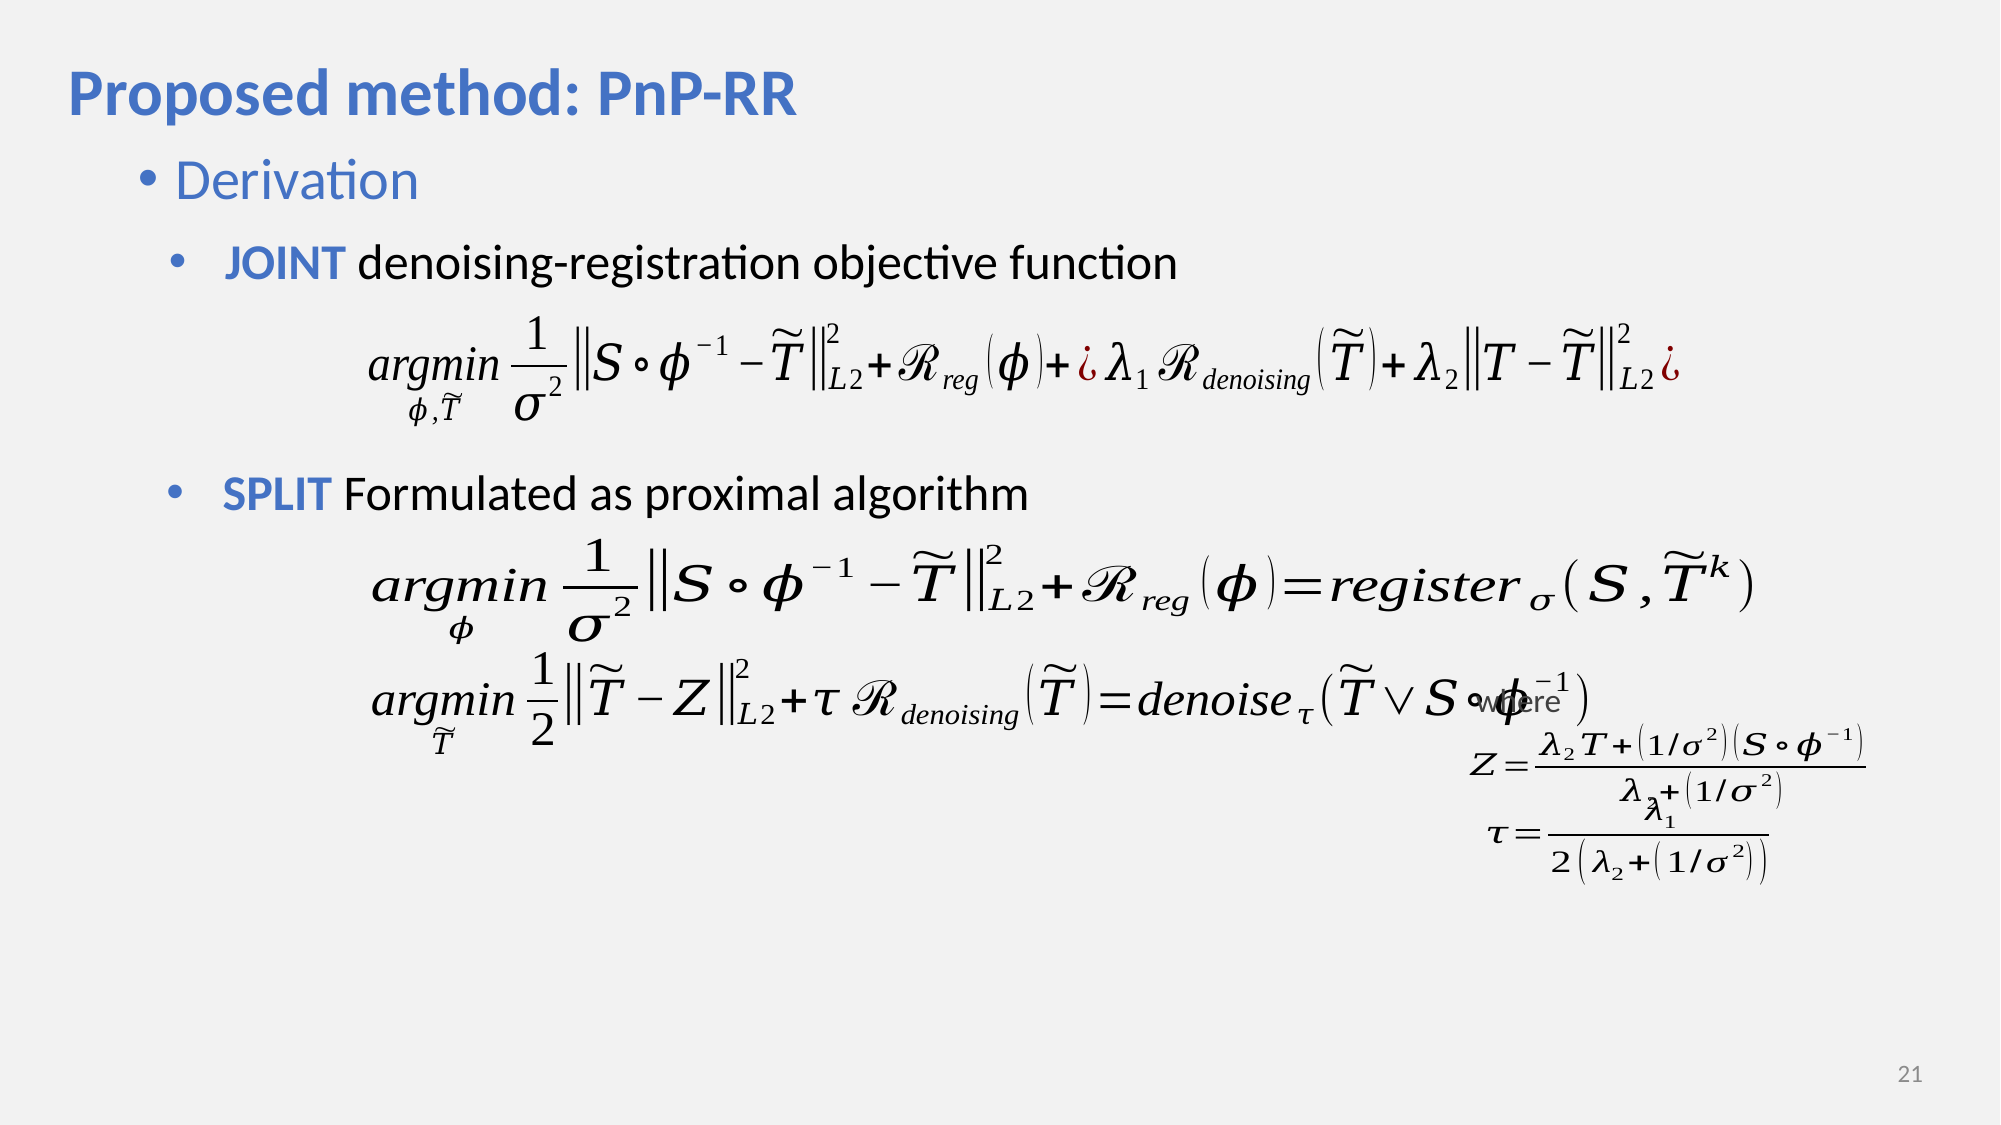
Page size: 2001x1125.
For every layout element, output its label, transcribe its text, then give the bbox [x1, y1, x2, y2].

list Derivation [123, 141, 1939, 228]
text_box JOINT denoising-registration objective function [154, 222, 1194, 298]
title Proposed method: PnP-RR [53, 46, 1603, 142]
slide_number 21 [1488, 1042, 1939, 1103]
text_box SPLIT Formulated as proximal algorithm [151, 453, 1045, 529]
text_box where [1461, 671, 1637, 727]
